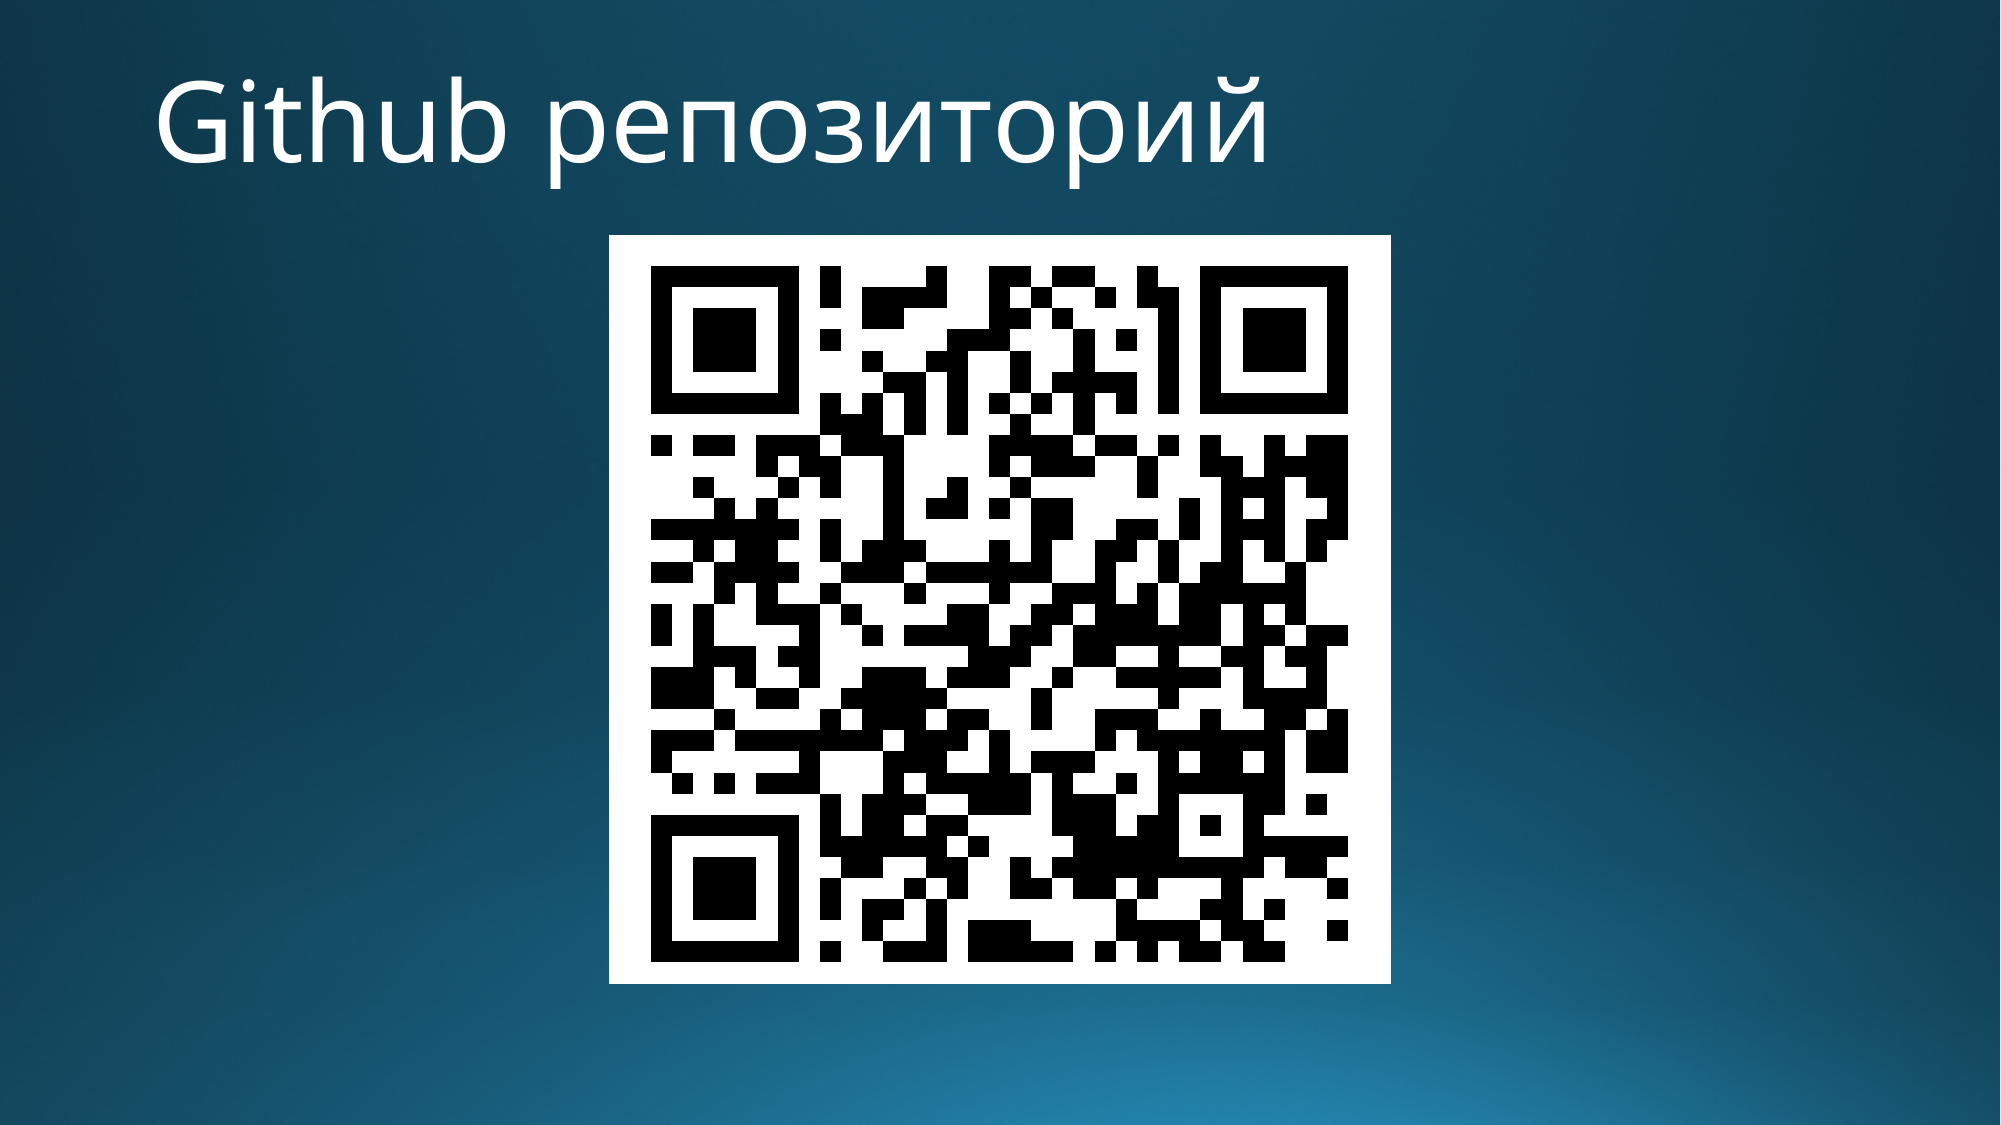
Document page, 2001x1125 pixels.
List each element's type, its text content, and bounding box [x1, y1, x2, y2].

title Github репозиторий [137, 17, 1863, 236]
picture [0, 0, 2001, 1125]
